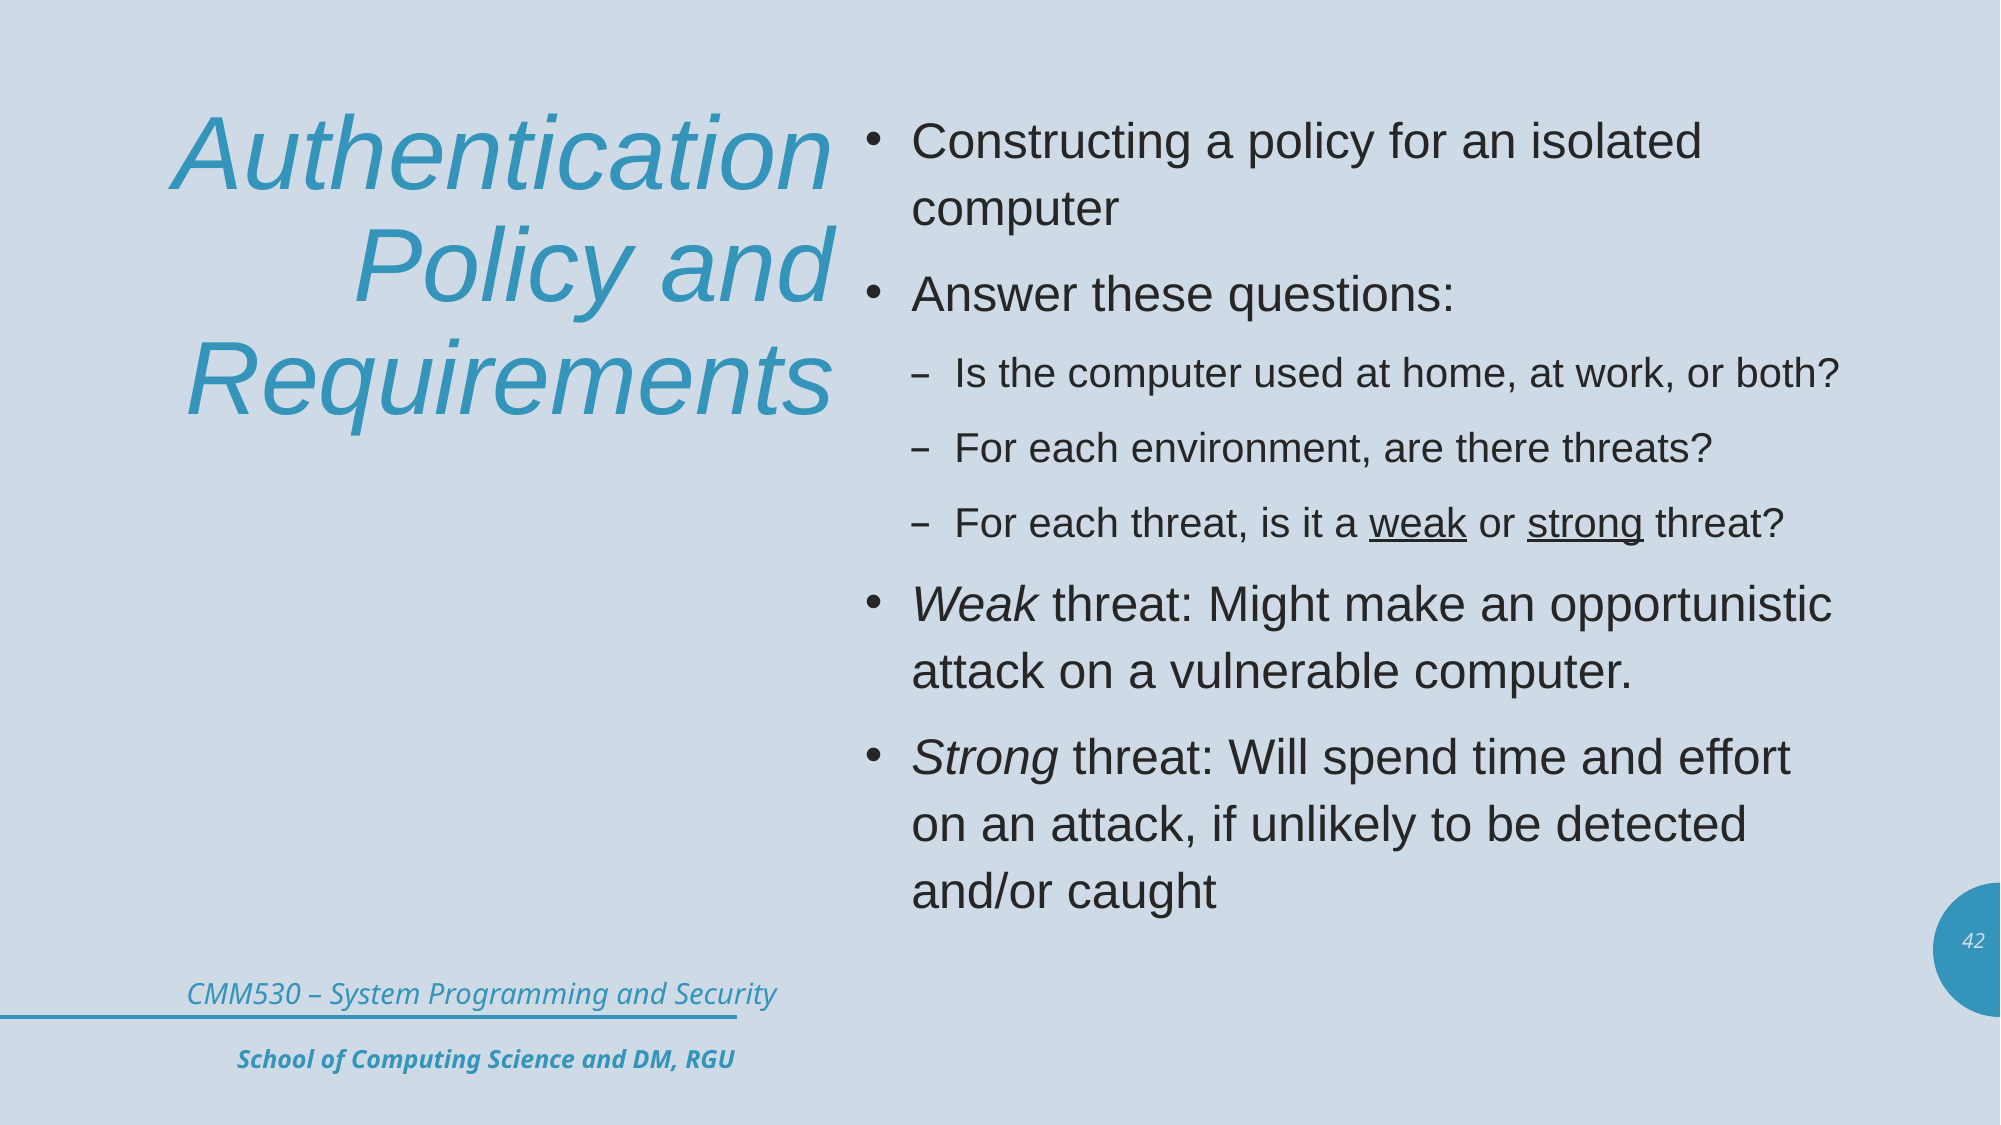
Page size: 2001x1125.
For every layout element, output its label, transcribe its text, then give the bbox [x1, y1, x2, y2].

title Authentication Policy and Requirements [125, 91, 850, 905]
slide_number 42 [1933, 904, 2000, 980]
list Constructing a policy for an isolated computer Answer these questions: Is the computer used at home, at work, or both? For each environment, are there threats? For each threat, is it a weak or strong threat? Weak threat: Might make an opportunistic attack on a vulnerable computer. Strong threat: Will spend time and effort on an attack, if unlikely to be detected and/or caught [849, 93, 1875, 1022]
